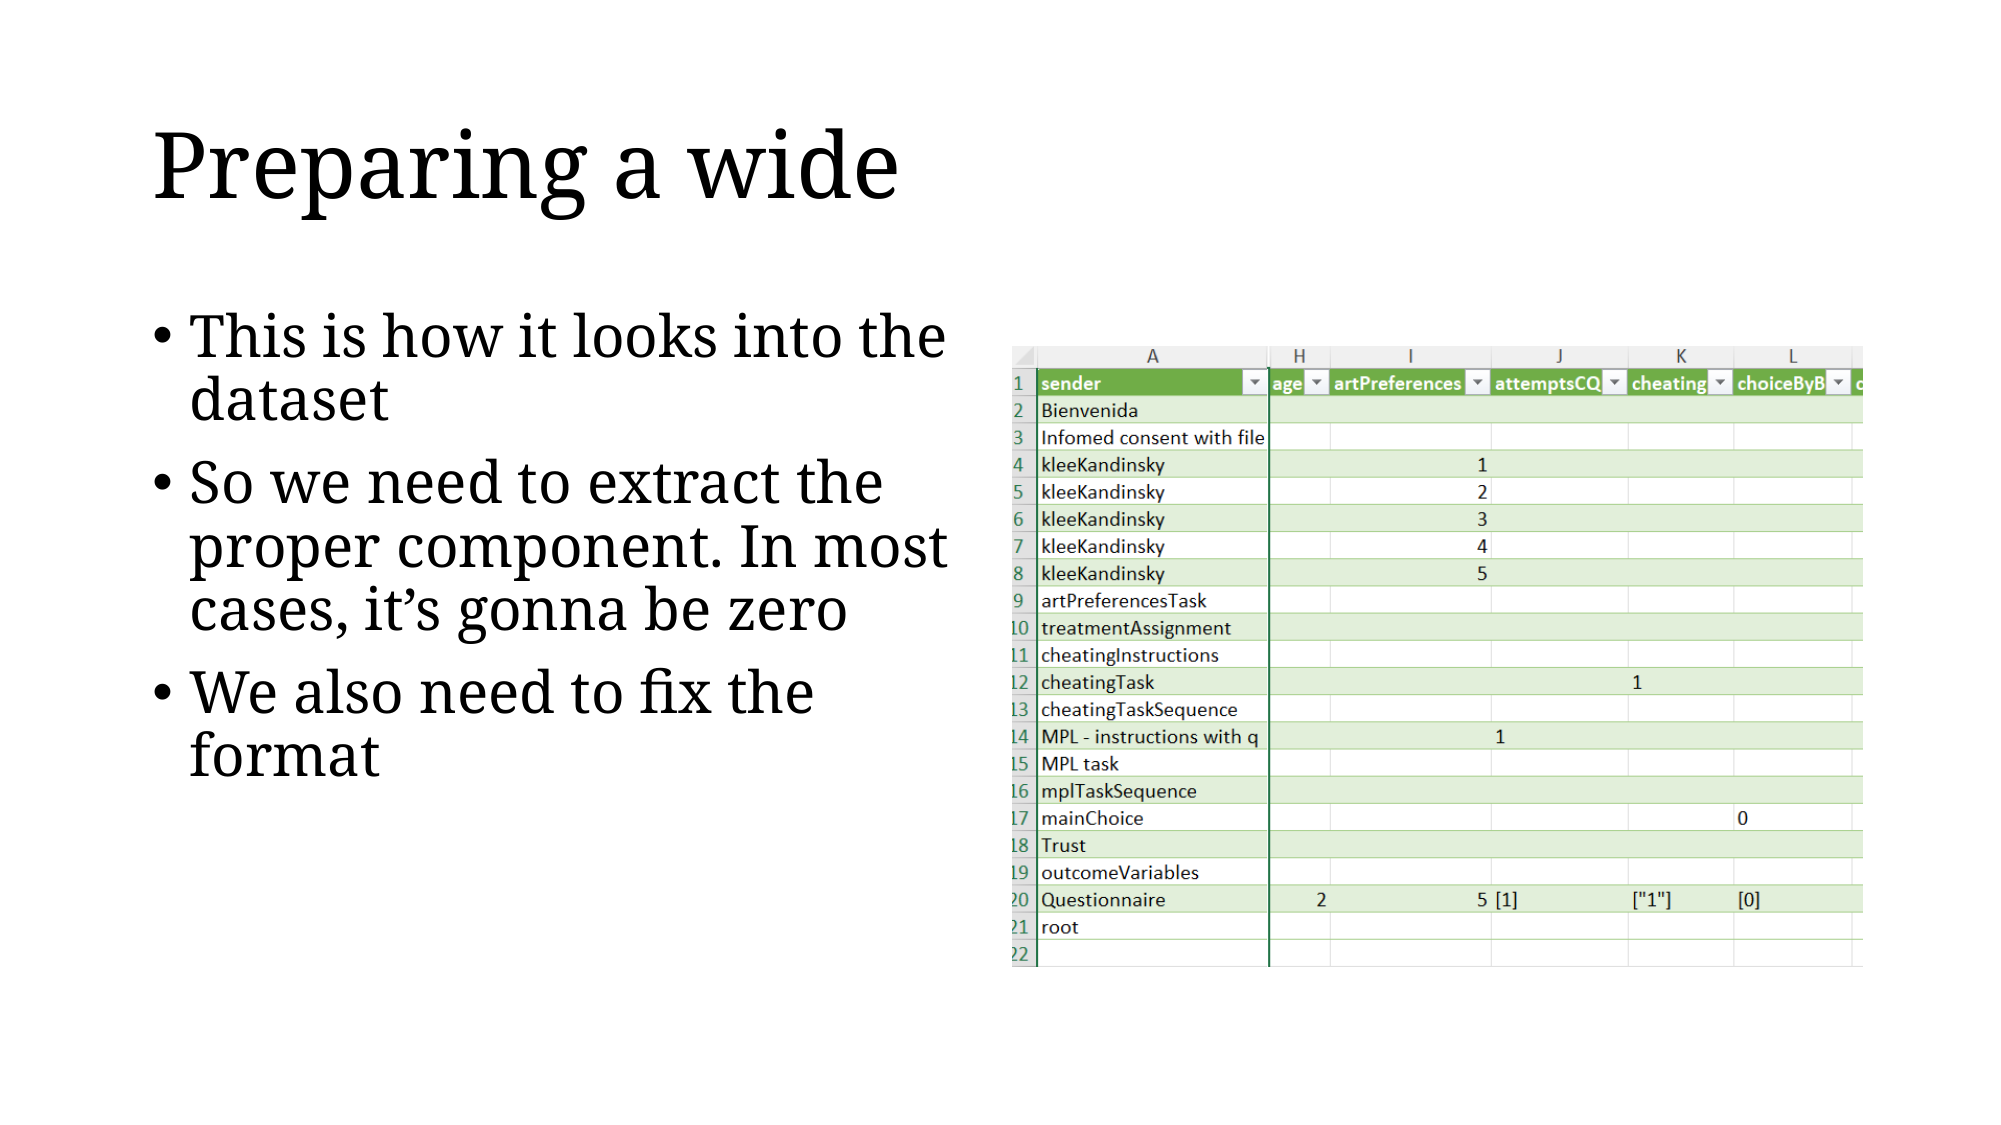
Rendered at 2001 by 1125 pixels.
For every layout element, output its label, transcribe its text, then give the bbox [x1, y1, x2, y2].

list This is how it looks into the dataset So we need to extract the proper component. In most cases, it’s gonna be zero We also need to fix the format [137, 299, 988, 1014]
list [1011, 345, 1863, 967]
title Preparing a wide [137, 59, 1863, 278]
